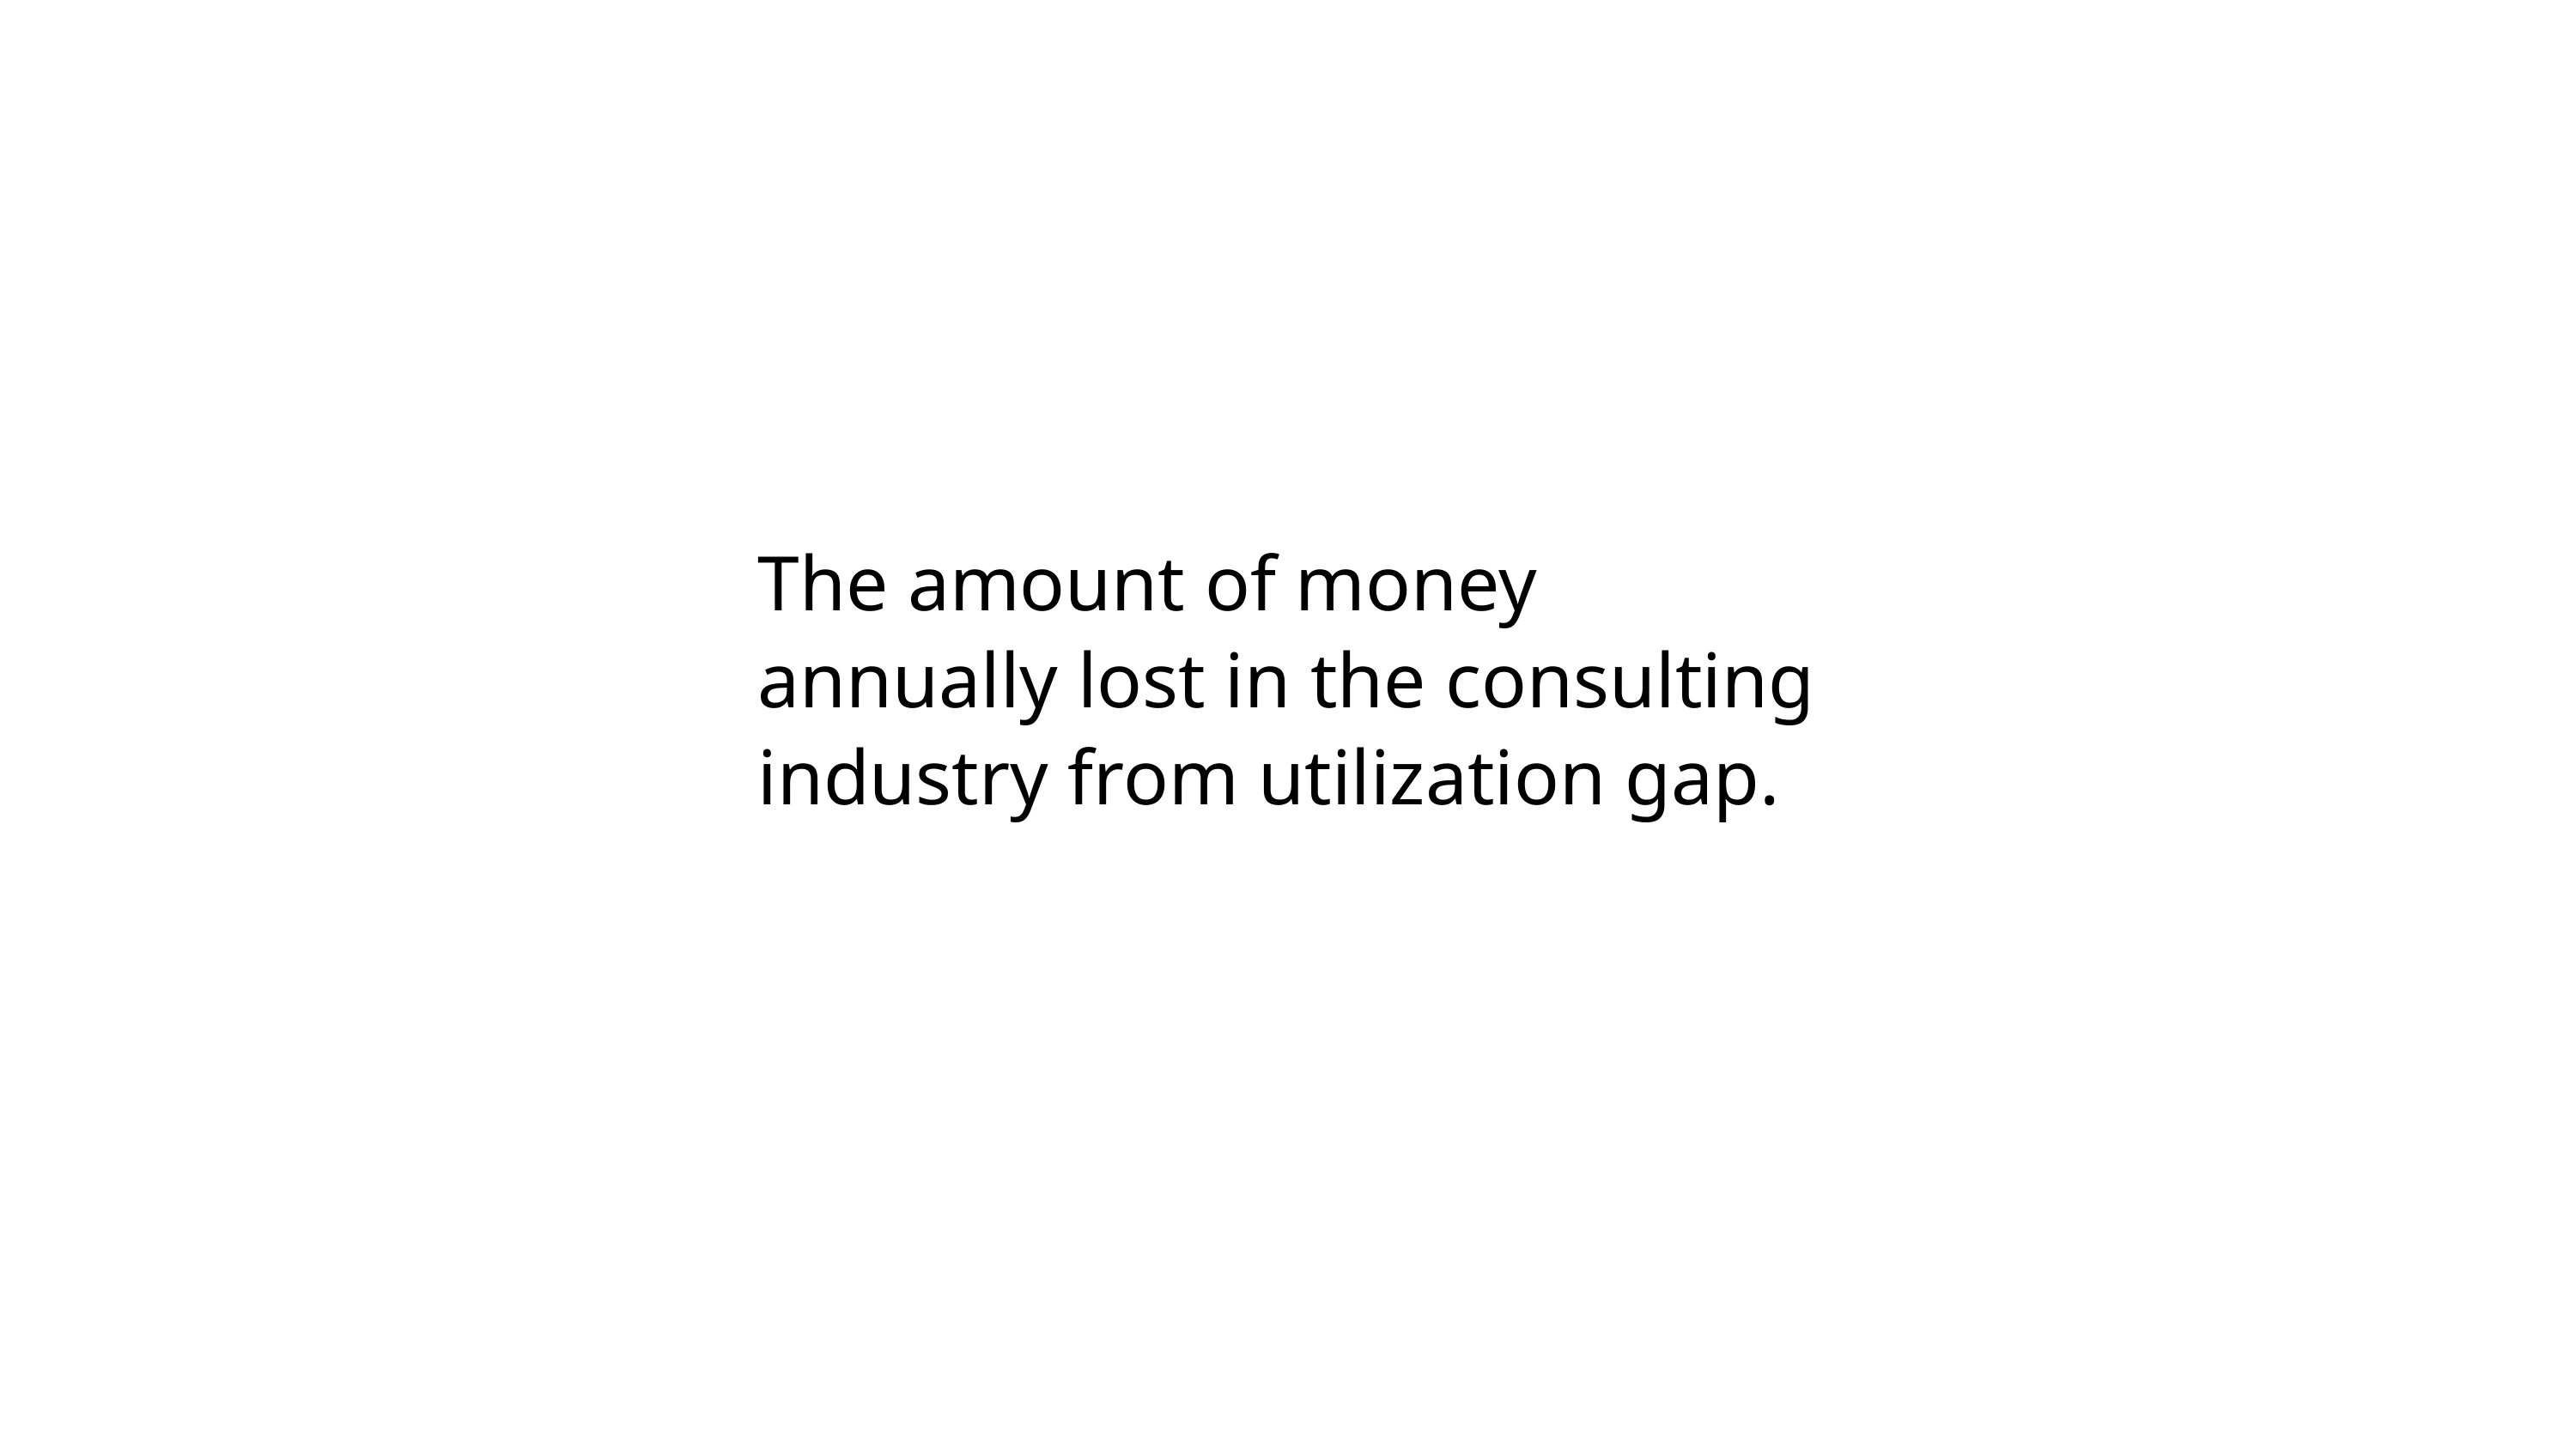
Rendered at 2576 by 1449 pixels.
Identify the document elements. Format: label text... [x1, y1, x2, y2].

text_box The amount of money annually lost in the consulting industry from utilization gap. [757, 529, 1819, 821]
